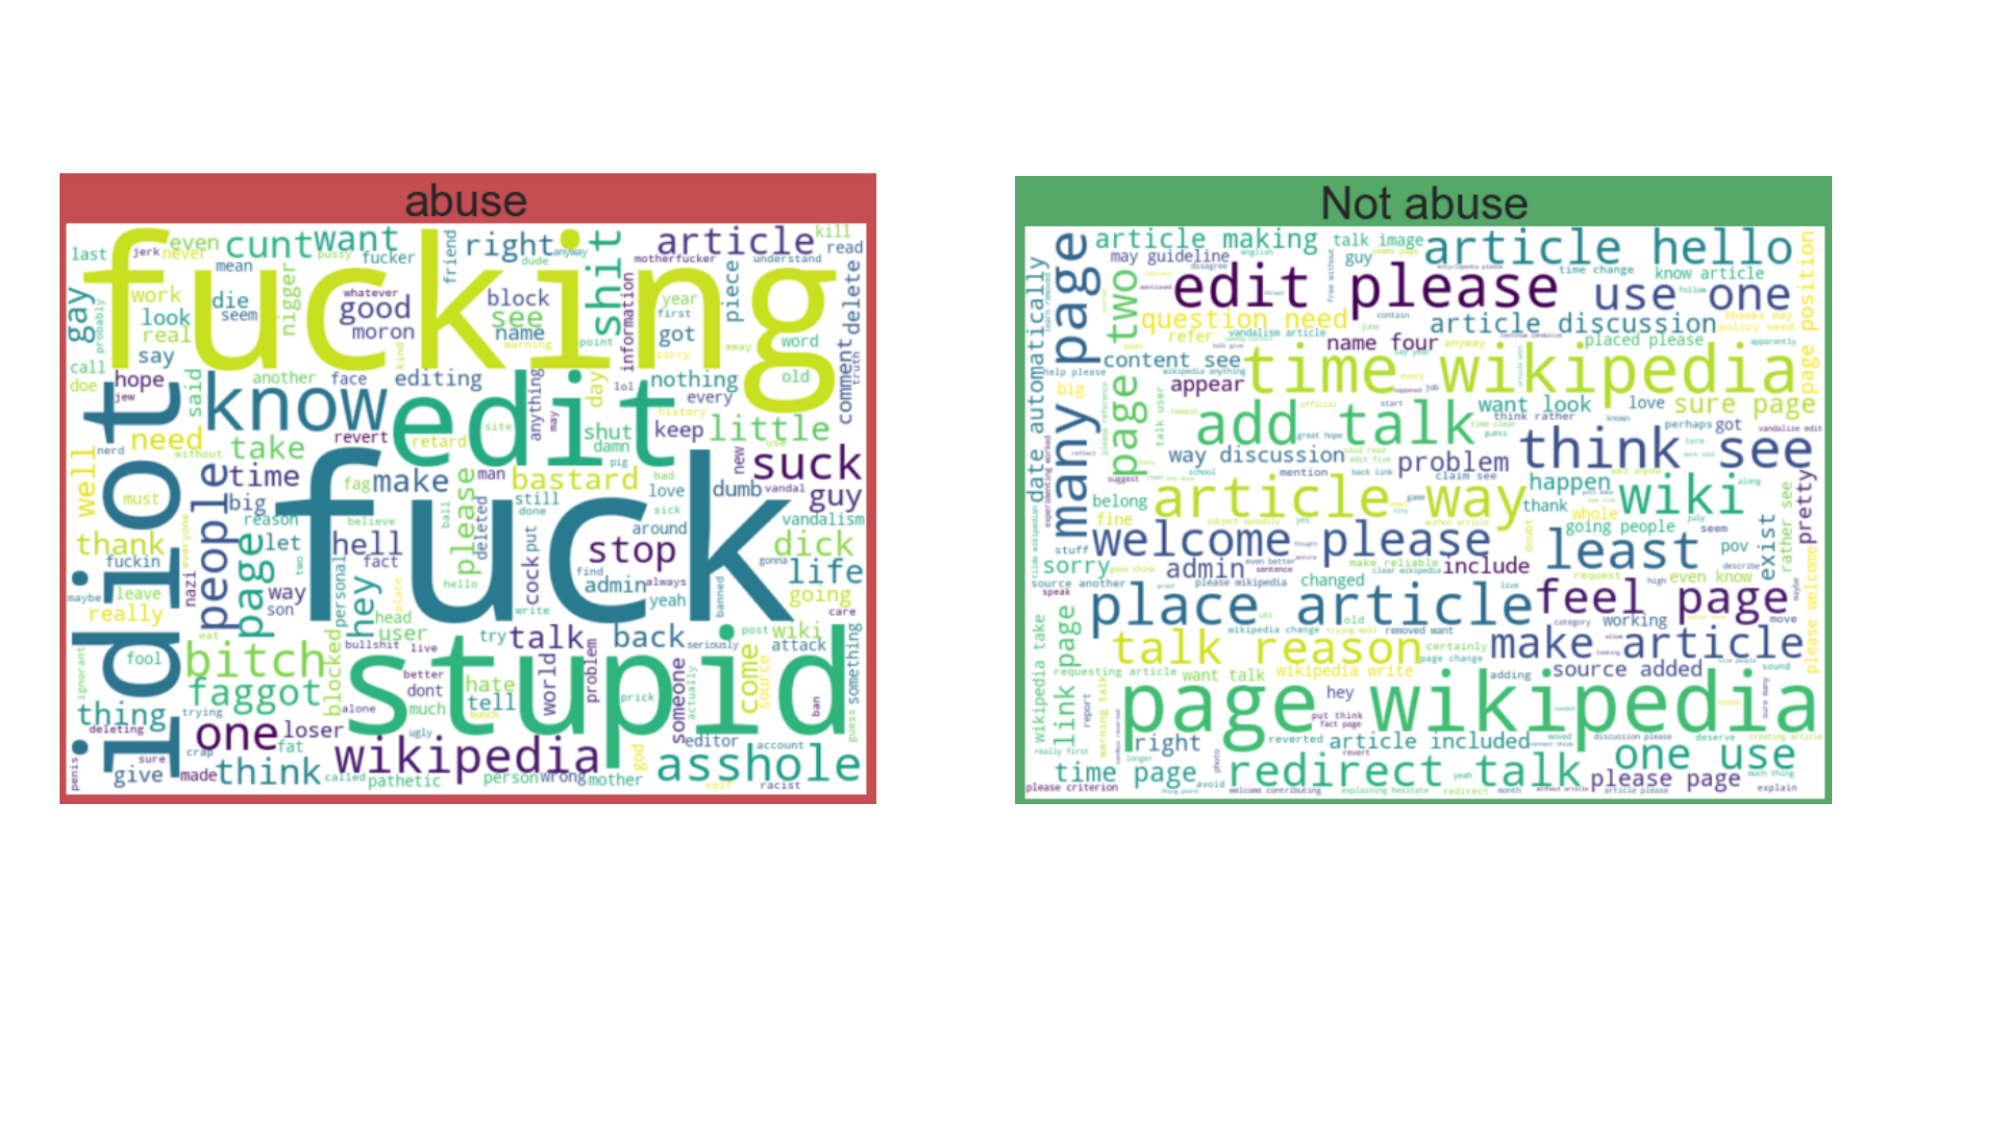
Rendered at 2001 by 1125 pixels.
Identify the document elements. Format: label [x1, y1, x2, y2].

picture [1013, 171, 1832, 804]
picture [59, 171, 879, 804]
